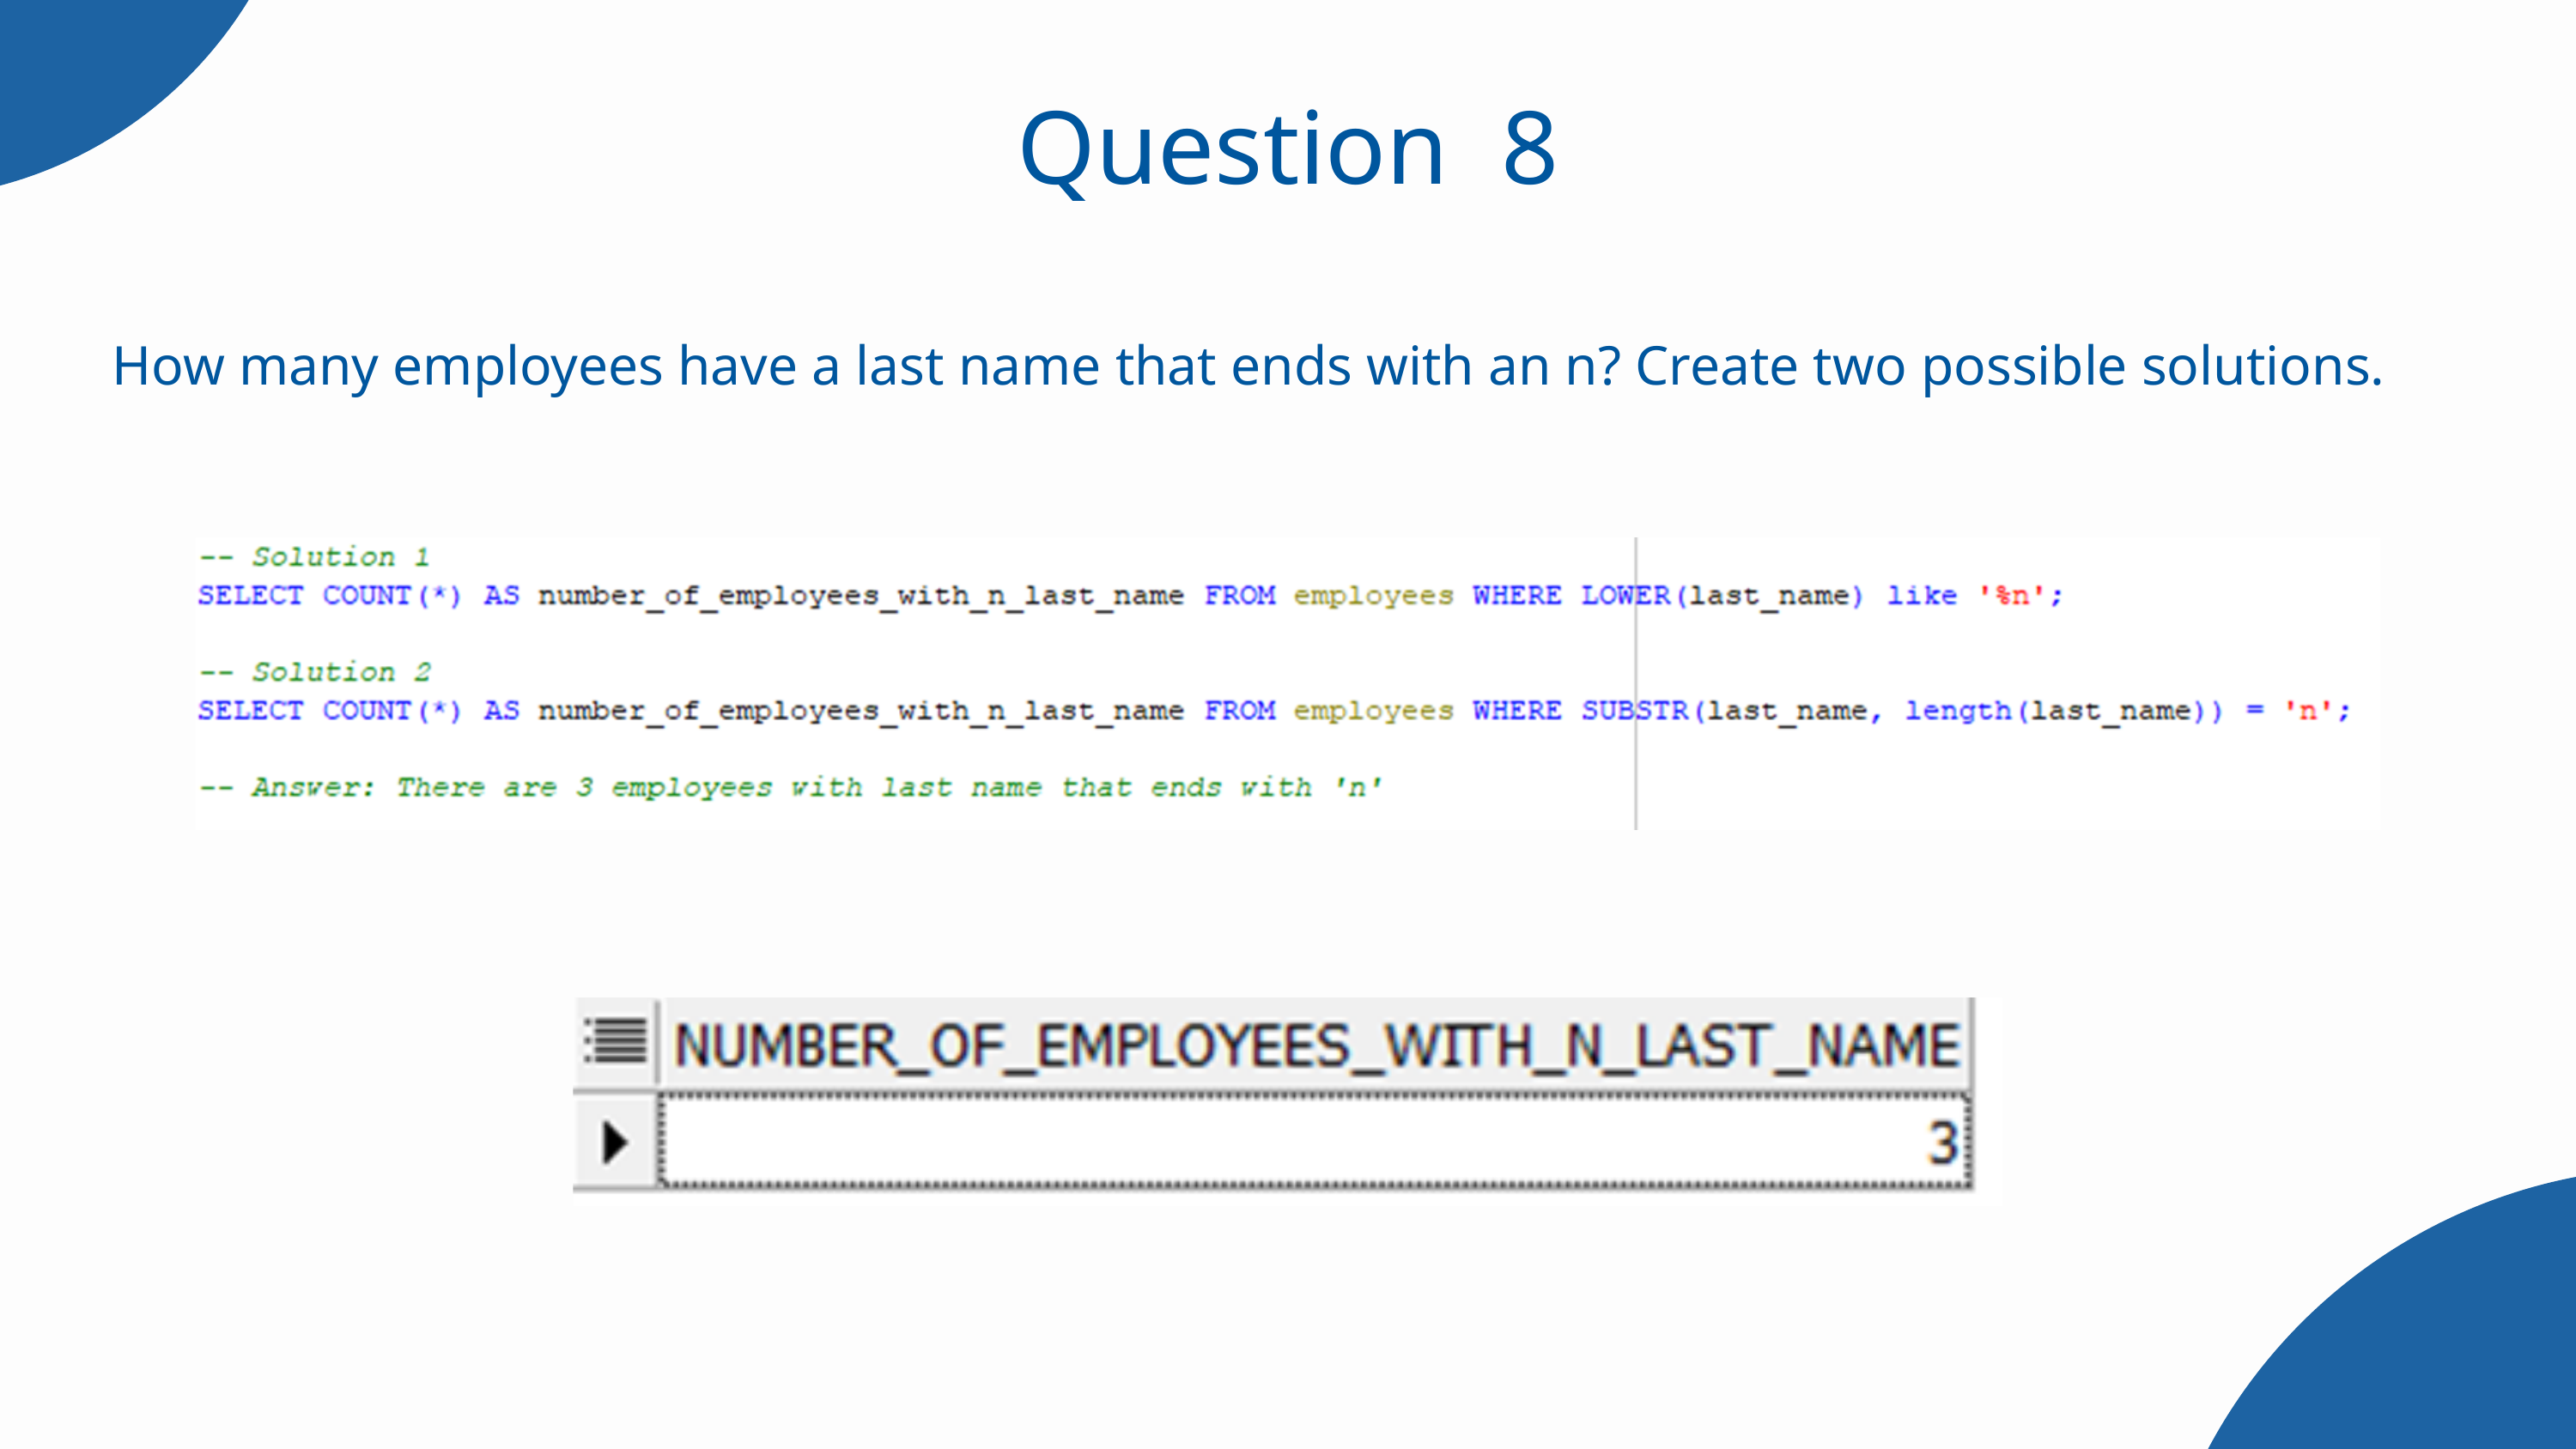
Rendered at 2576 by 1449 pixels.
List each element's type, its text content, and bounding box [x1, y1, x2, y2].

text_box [2146, 1167, 2576, 1449]
text_box [195, 537, 2381, 830]
text_box [573, 997, 2003, 1206]
text_box How many employees have a last name that ends with an n? Create two possible solutions. [112, 320, 2464, 471]
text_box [0, 0, 311, 200]
text_box Question 8 [994, 63, 1582, 204]
